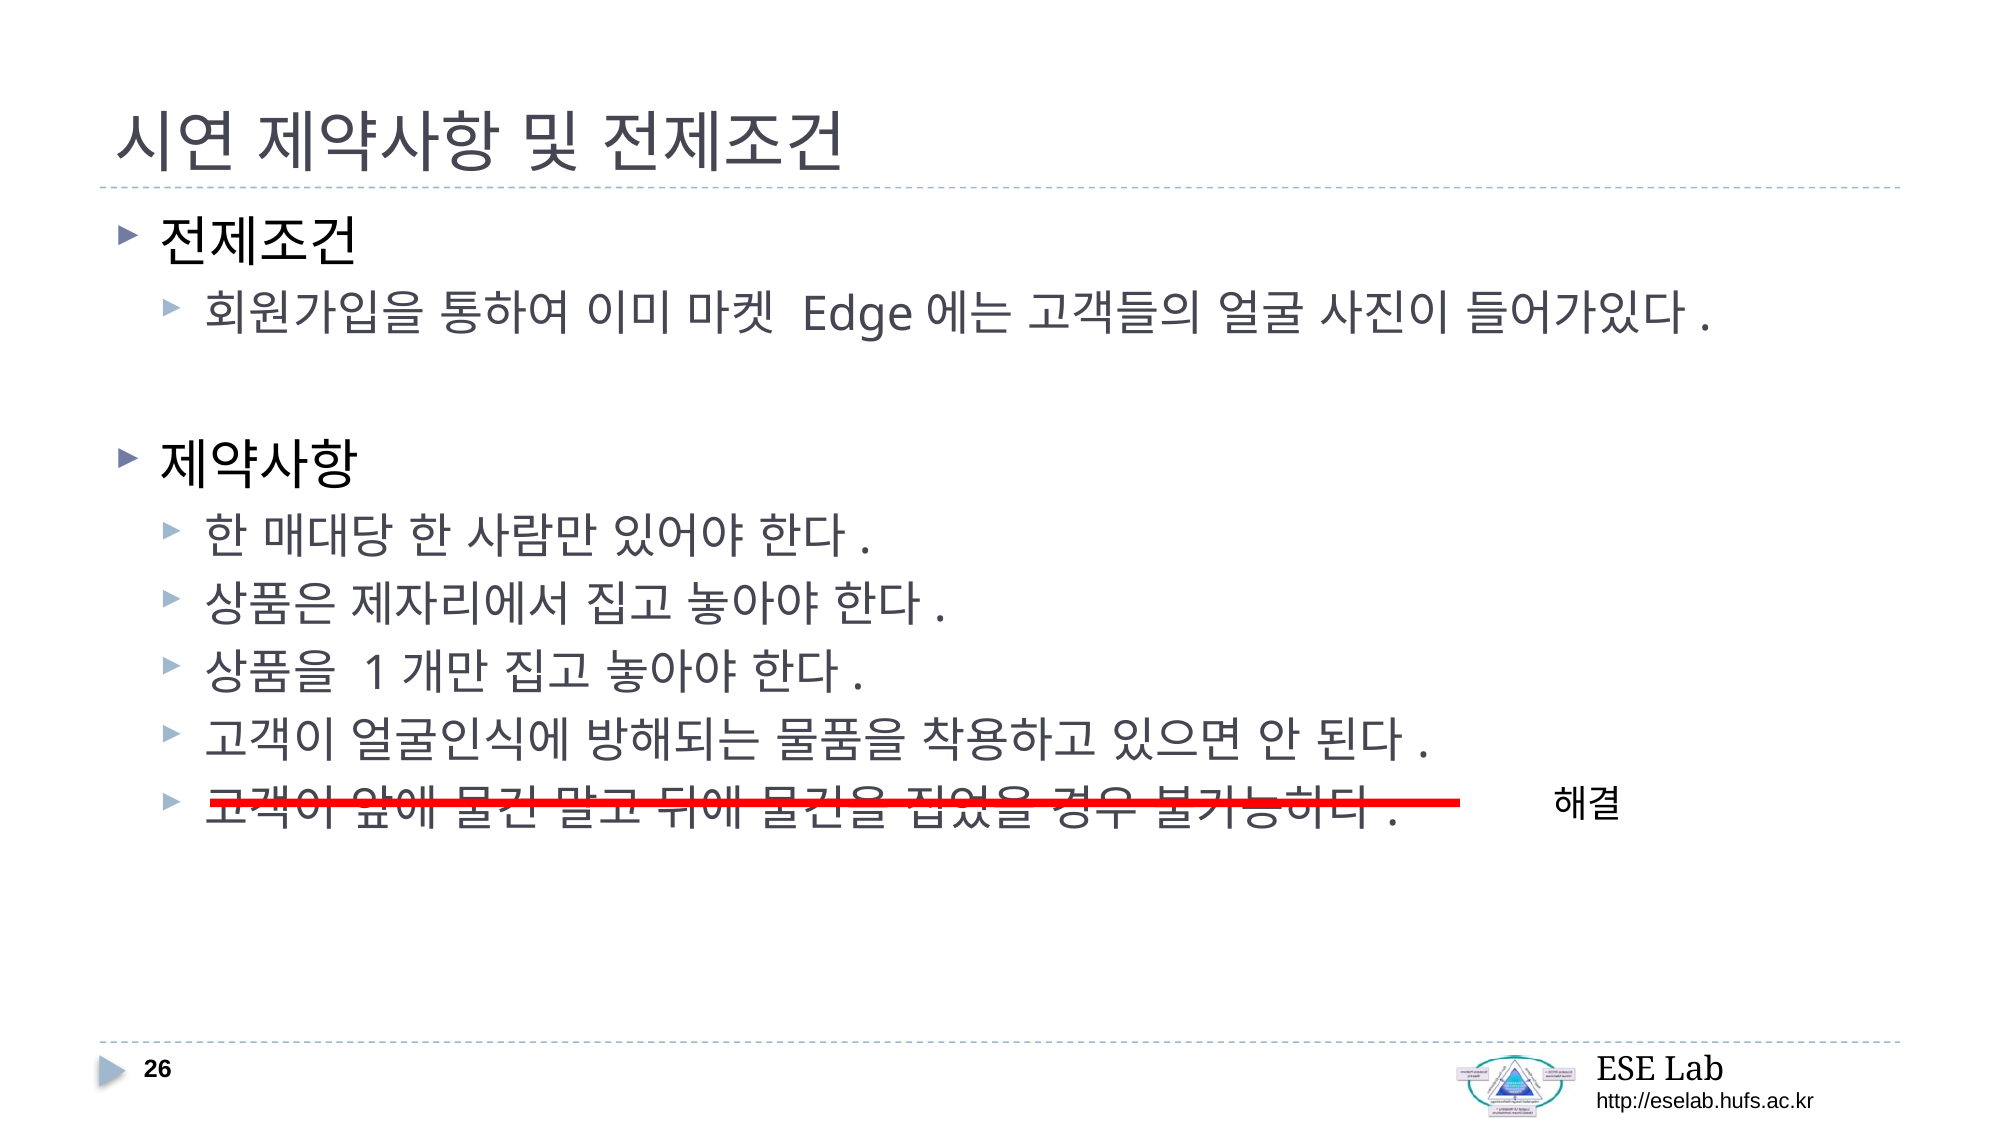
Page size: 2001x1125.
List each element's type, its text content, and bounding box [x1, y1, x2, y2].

list 전제조건 회원가입을 통하여 이미 마켓 Edge에는 고객들의 얼굴 사진이 들어가있다. 제약사항 한 매대당 한 사람만 있어야 한다. 상품은 제자리에서 집고 놓아야 한다. 상품을 1개만 집고 놓아야 한다. 고객이 얼굴인식에 방해되는 물품을 착용하고 있으면 안 된다. 고객이 앞에 물건 말고 뒤에 물건을 집었을 경우 불가능하다. [99, 200, 1900, 1010]
title 시연 제약사항 및 전제조건 [99, 24, 1900, 188]
text_box 해결 [1513, 771, 1663, 835]
text_box [208, 797, 1462, 809]
picture [1456, 1055, 1576, 1118]
